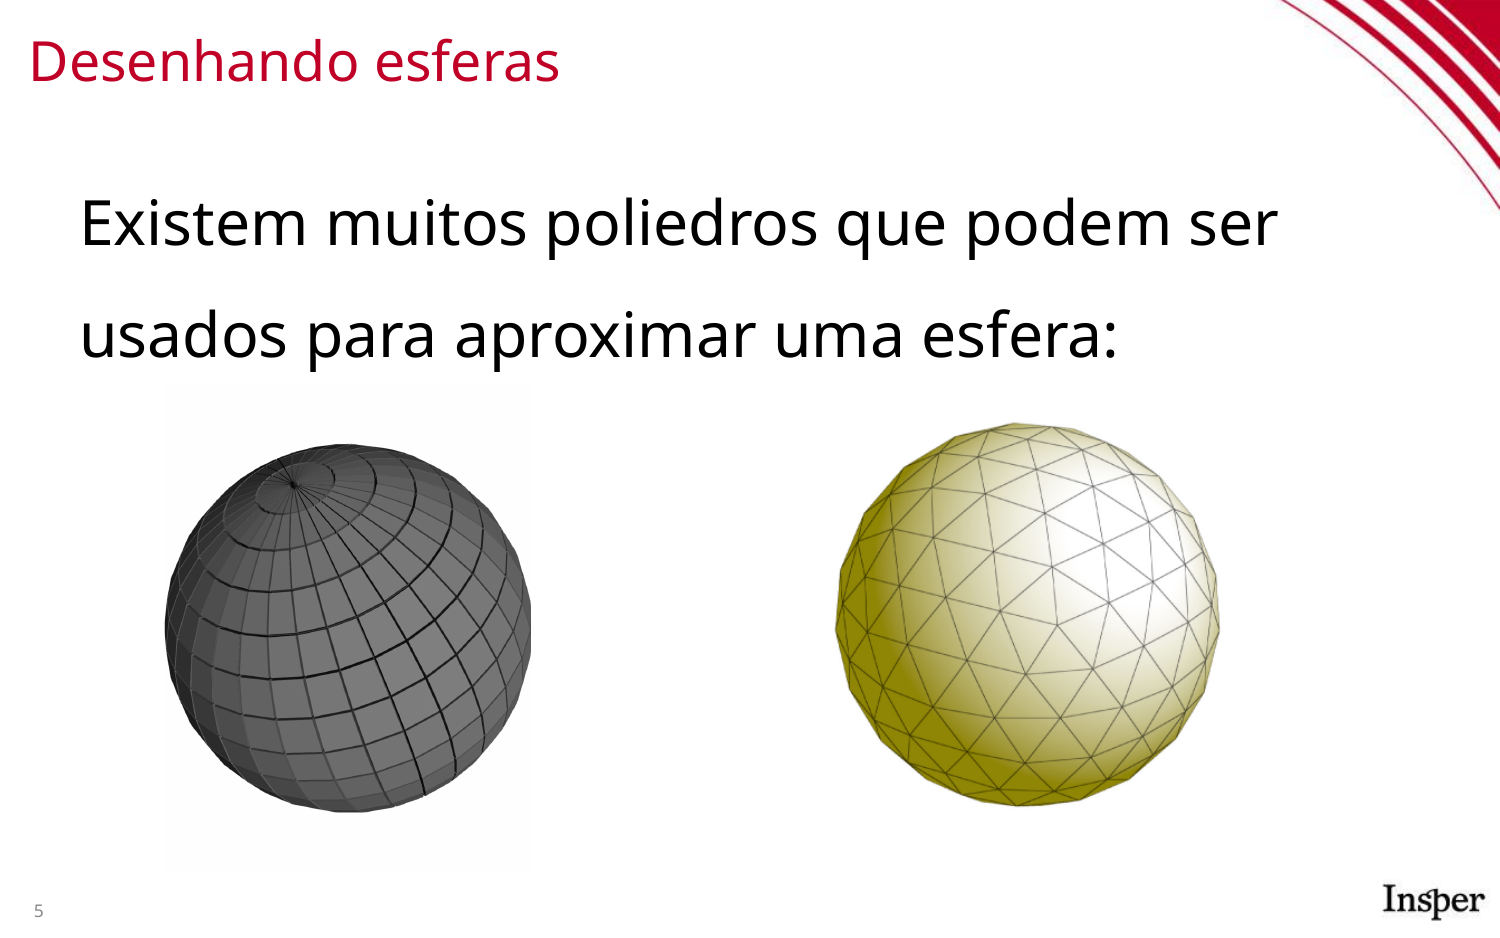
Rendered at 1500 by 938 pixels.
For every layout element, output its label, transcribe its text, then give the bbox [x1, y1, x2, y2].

slide_number ‹#› [0, 887, 78, 938]
title Desenhando esferas [13, 18, 1397, 104]
picture [102, 0, 1500, 938]
list Existem muitos poliedros que podem ser usados para aproximar uma esfera: [64, 137, 1447, 362]
